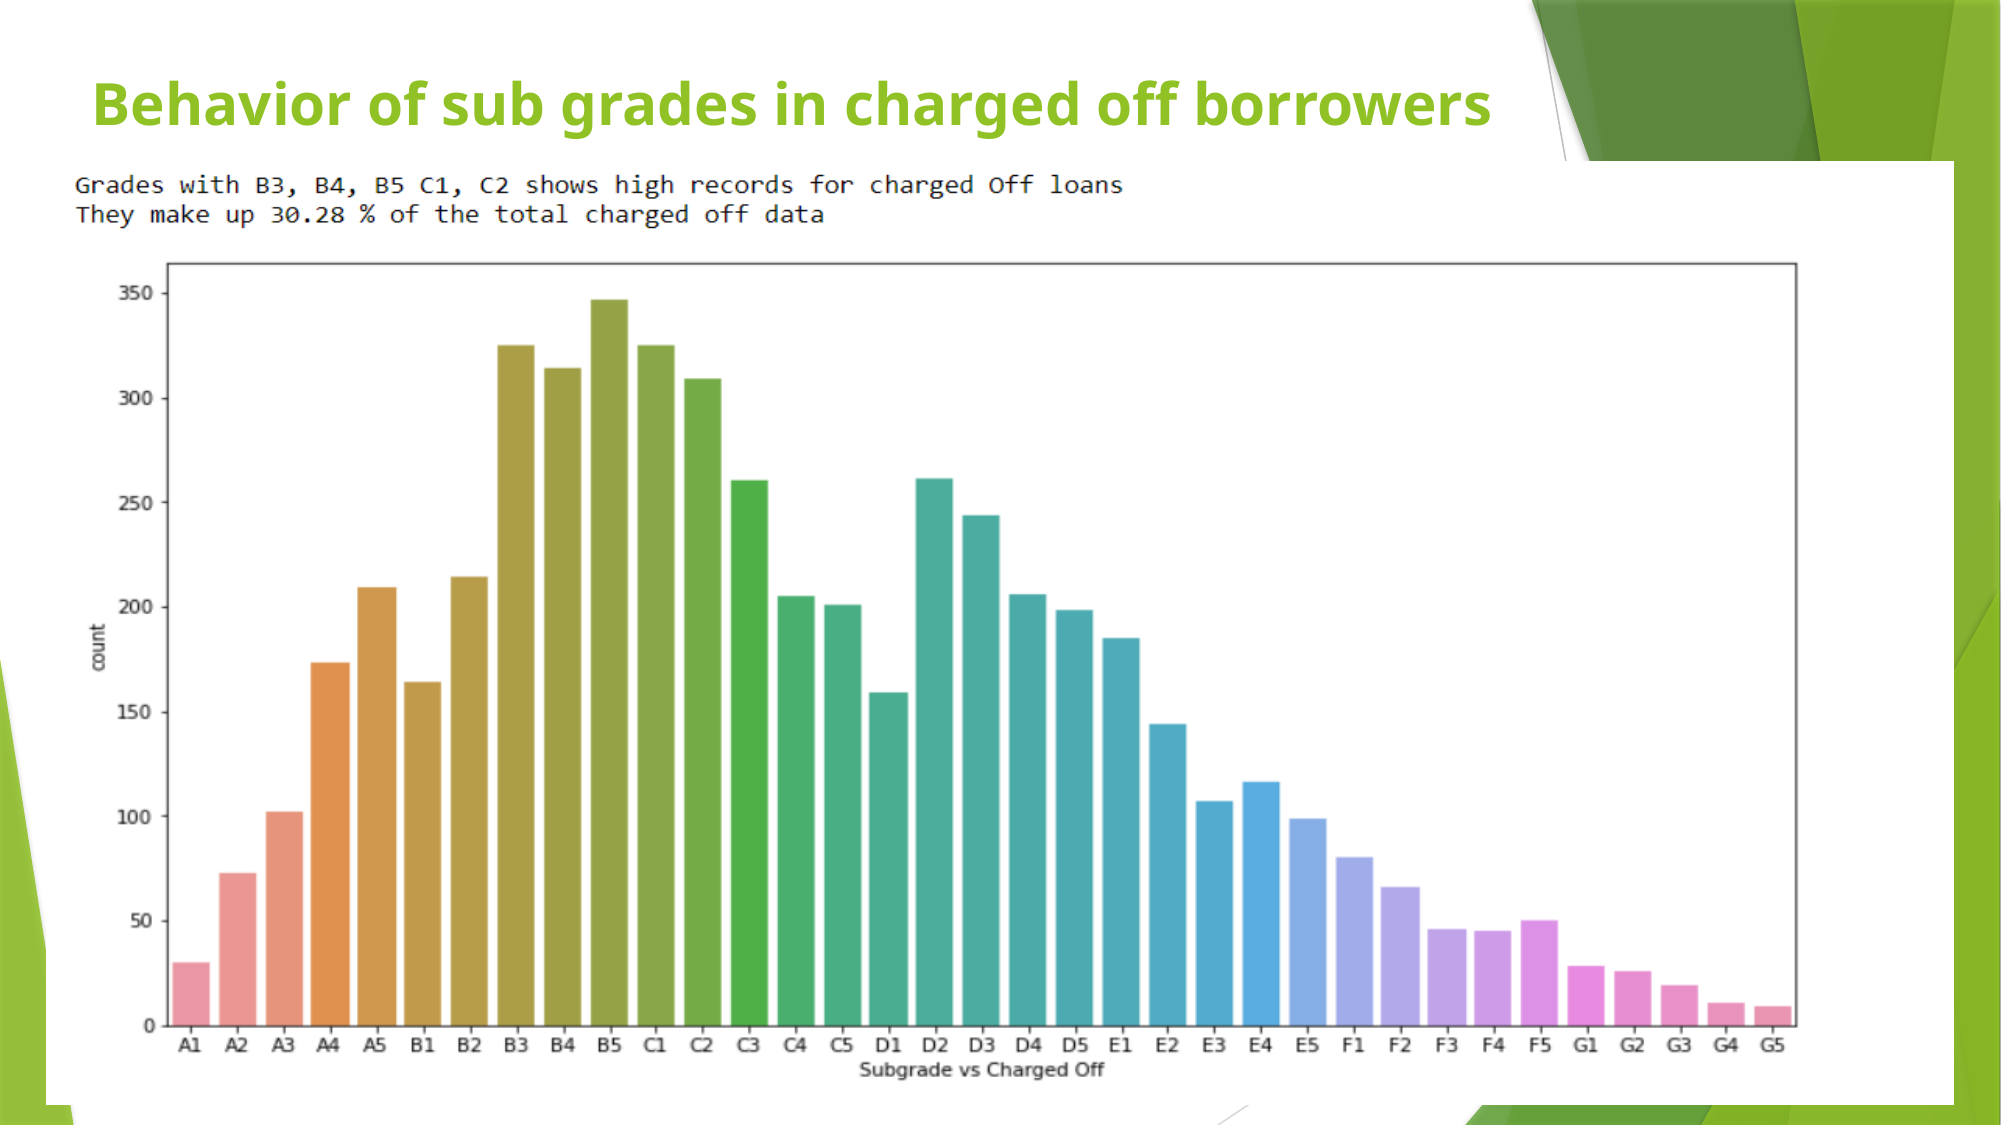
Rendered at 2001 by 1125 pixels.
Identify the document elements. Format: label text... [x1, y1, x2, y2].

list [46, 161, 1954, 1106]
title Behavior of sub grades in charged off borrowers [76, 59, 1863, 158]
